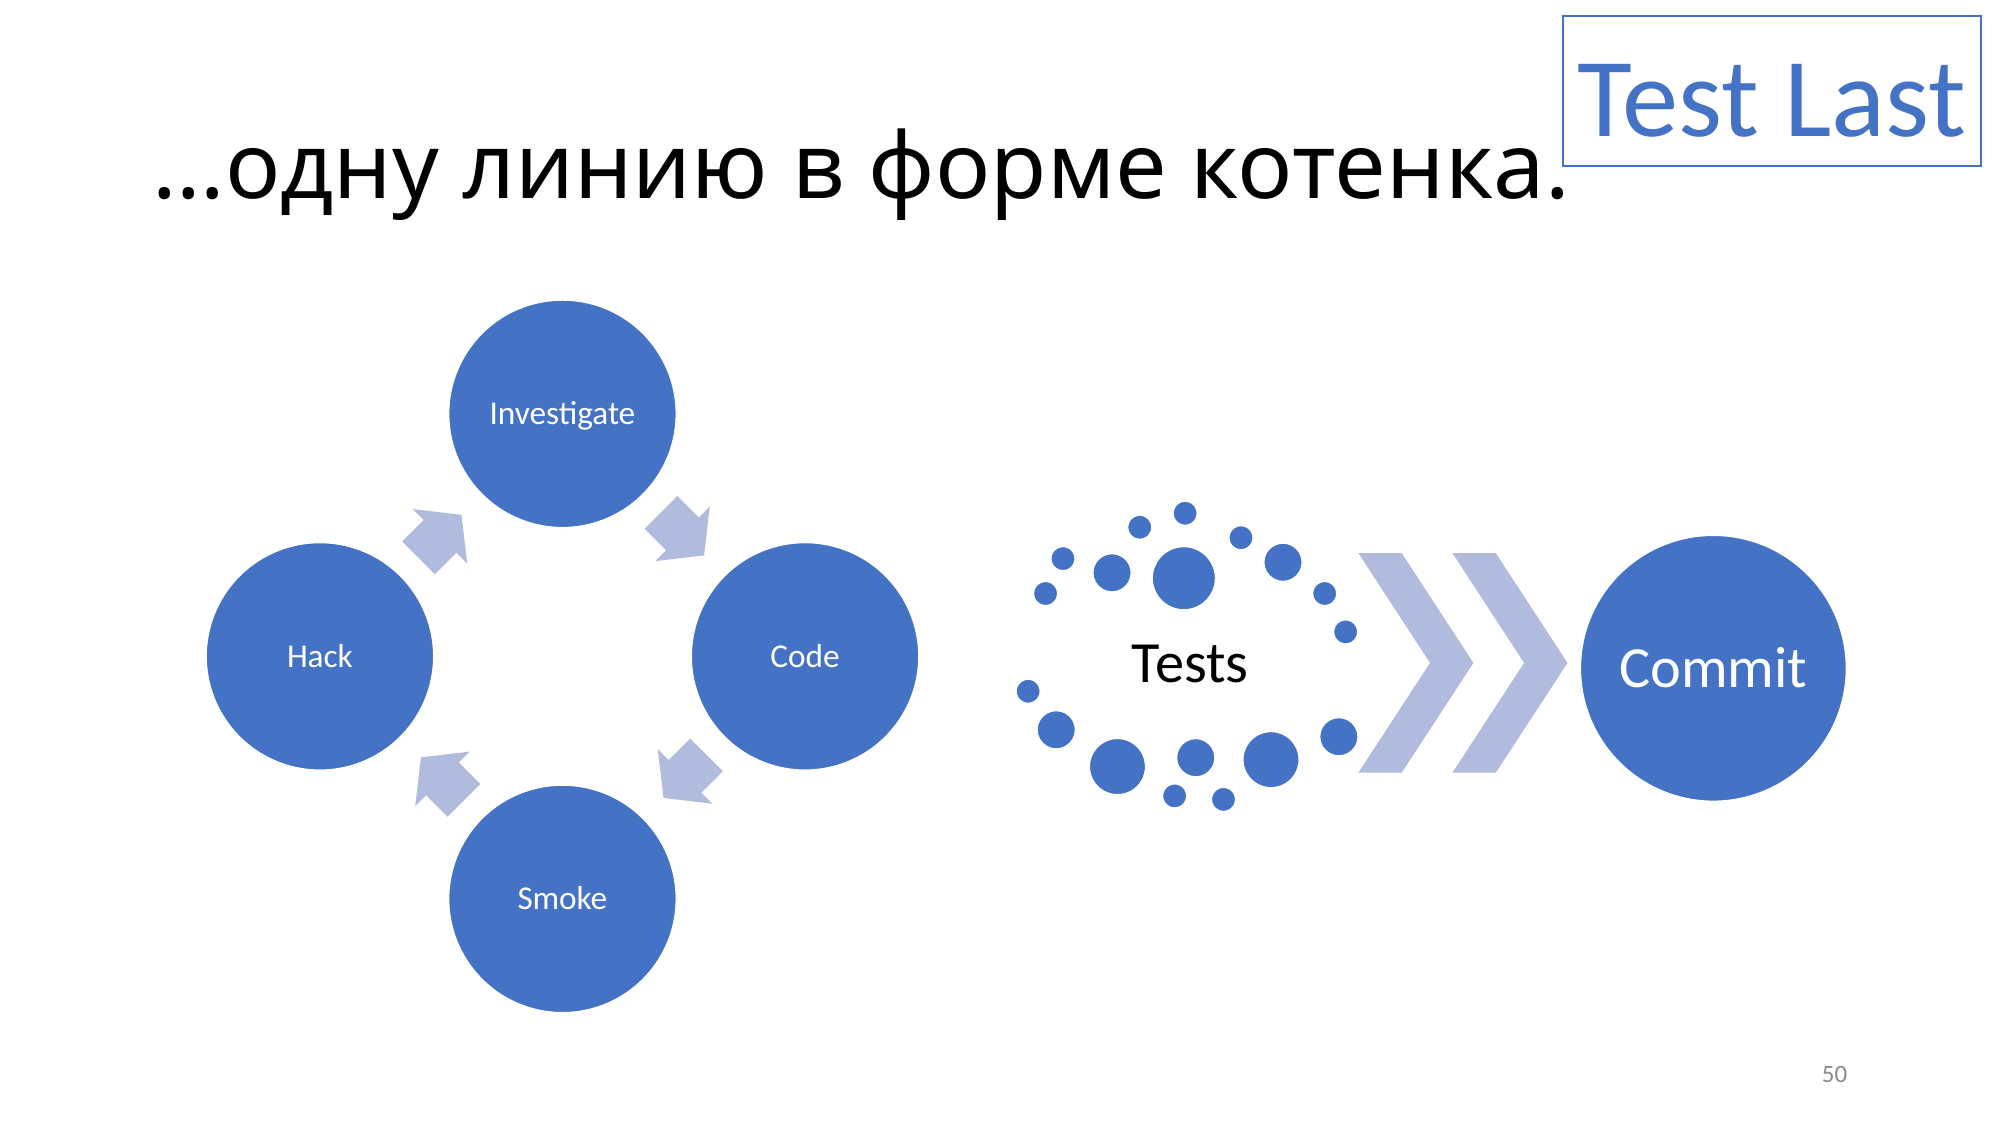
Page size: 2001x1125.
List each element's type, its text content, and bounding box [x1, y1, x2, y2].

text_box Test Last [1562, 15, 1982, 167]
title …одну линию в форме котенка. [137, 59, 1863, 278]
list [1012, 299, 1863, 1014]
slide_number 50 [1412, 1042, 1863, 1103]
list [137, 299, 988, 1014]
